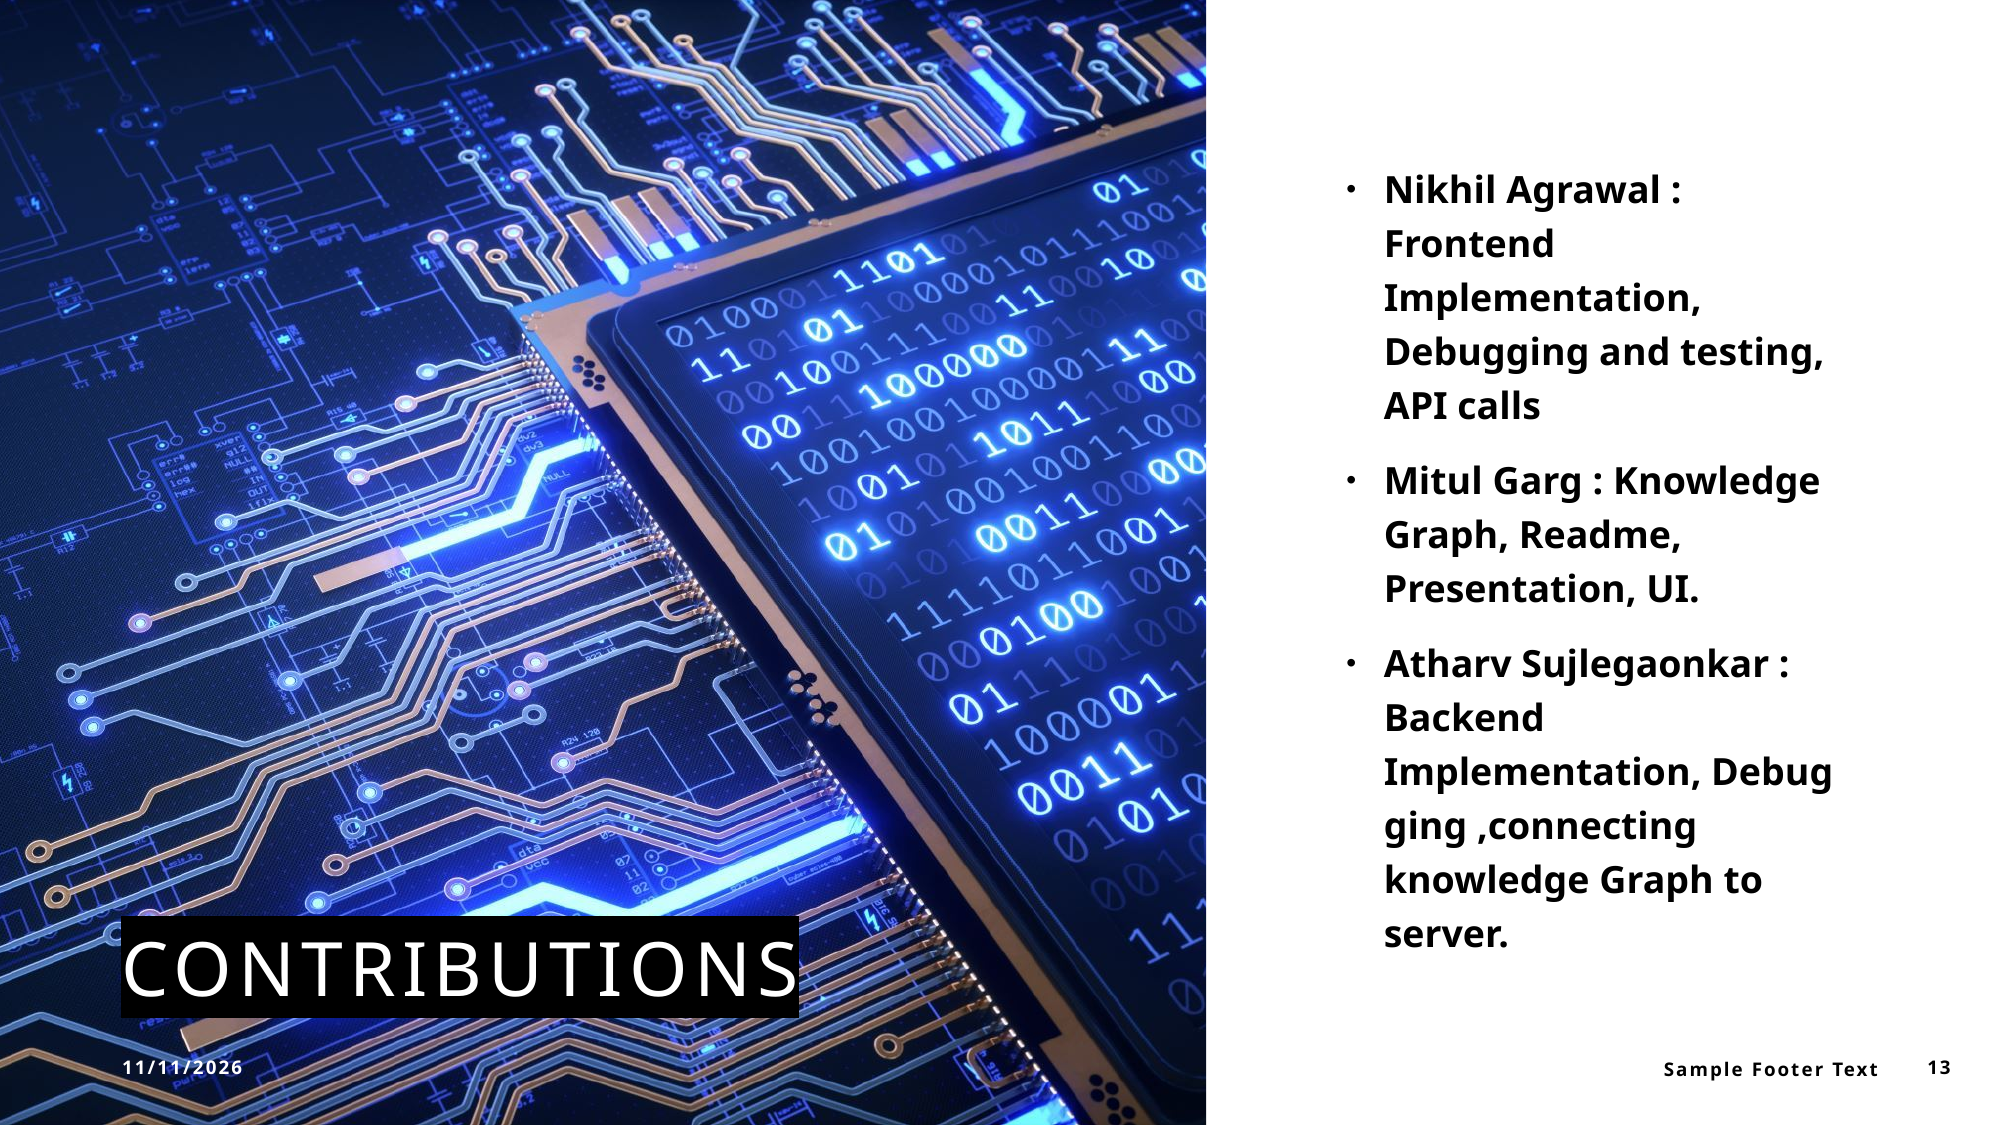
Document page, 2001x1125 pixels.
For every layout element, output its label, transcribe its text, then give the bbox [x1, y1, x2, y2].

picture [0, 0, 1207, 1125]
list Nikhil Agrawal : Frontend Implementation, Debugging and testing, API calls Mitul Garg : Knowledge Graph, Readme, Presentation, UI. Atharv Sujlegaonkar : Backend Implementation, Debugging ,connecting knowledge Graph to server. [1331, 149, 1850, 975]
slide_number 13 [1877, 1038, 1966, 1099]
footer Sample Footer Text [1317, 1038, 1877, 1099]
